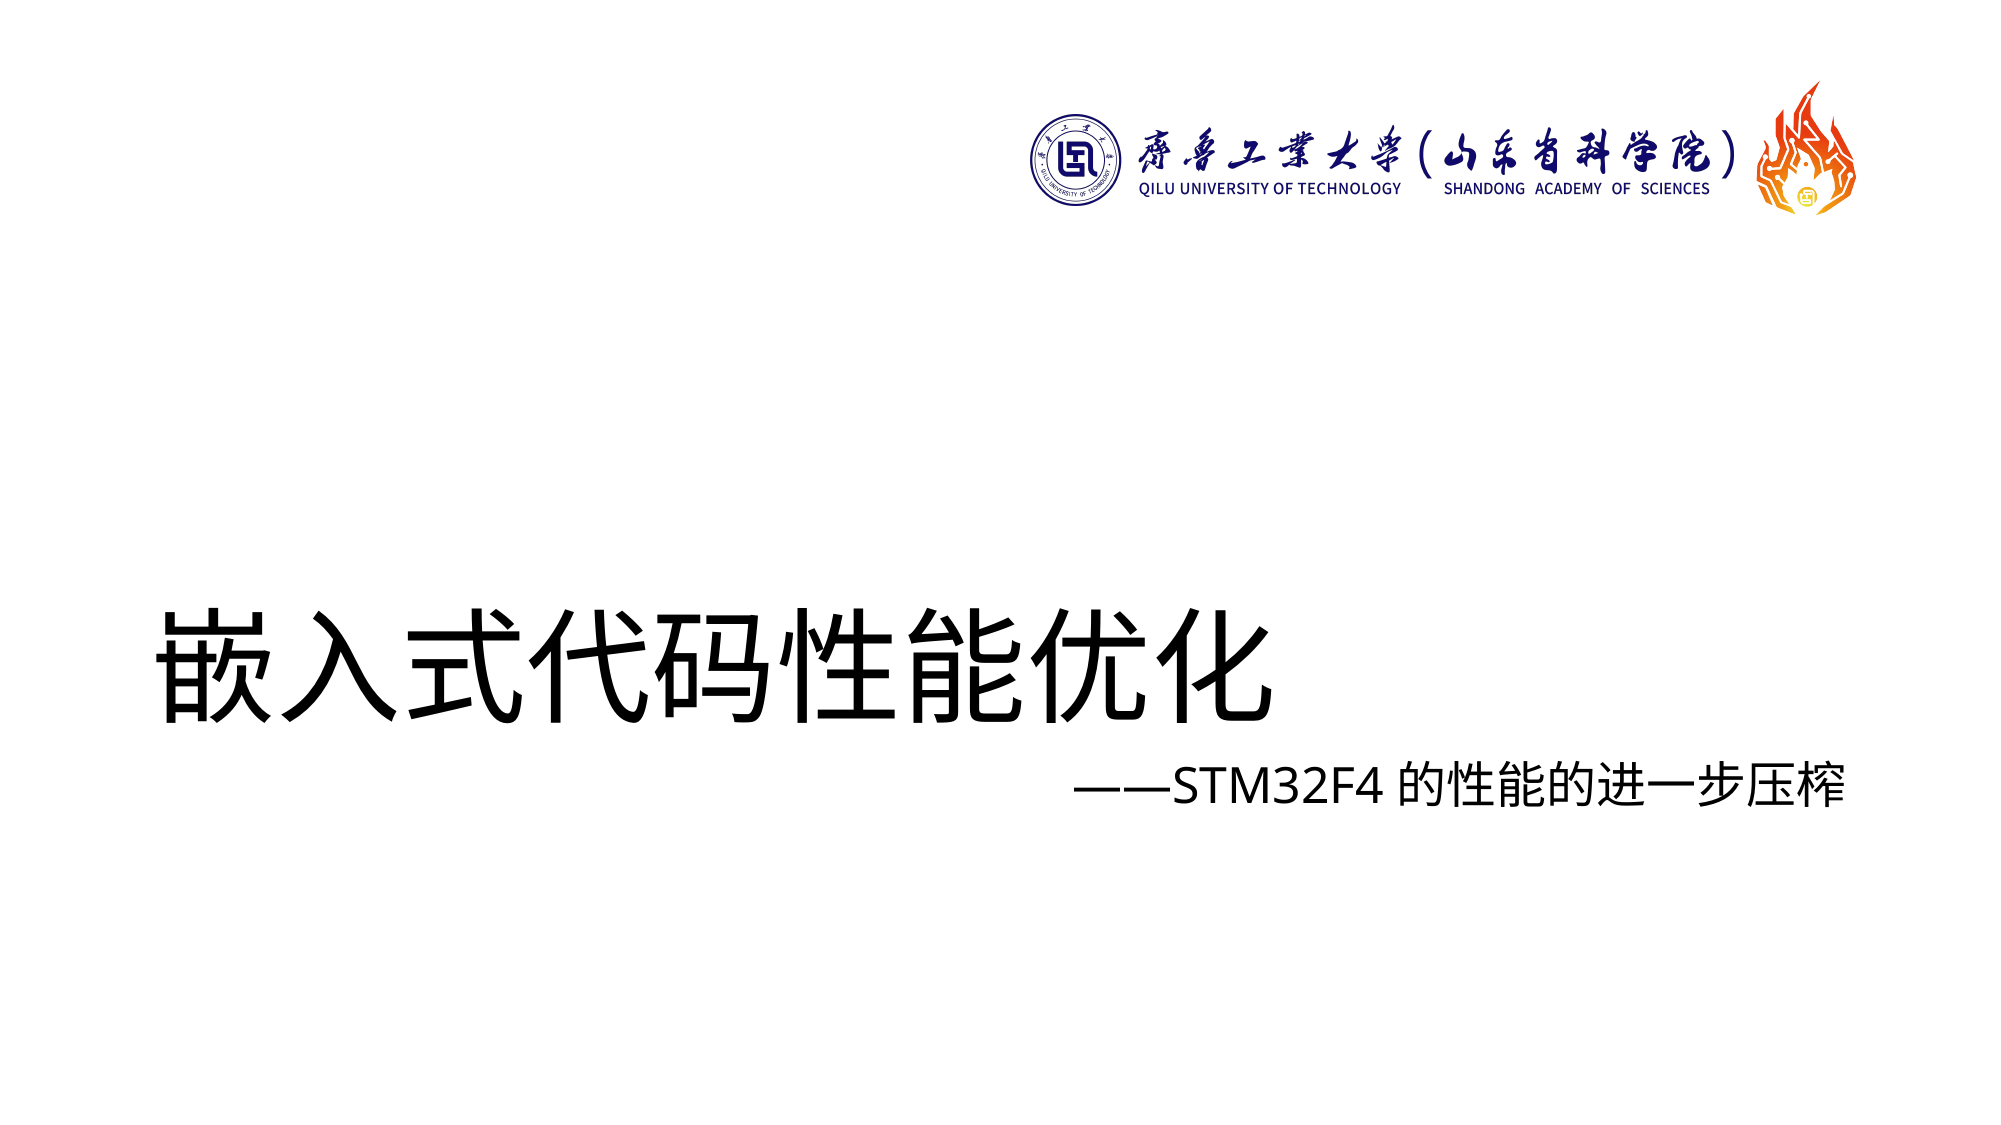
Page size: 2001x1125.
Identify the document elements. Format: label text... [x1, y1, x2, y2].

picture [1030, 80, 1879, 225]
title 嵌入式代码性能优化 [136, 280, 1862, 749]
list ——STM32F4的性能的进一步压榨 [136, 752, 1862, 999]
